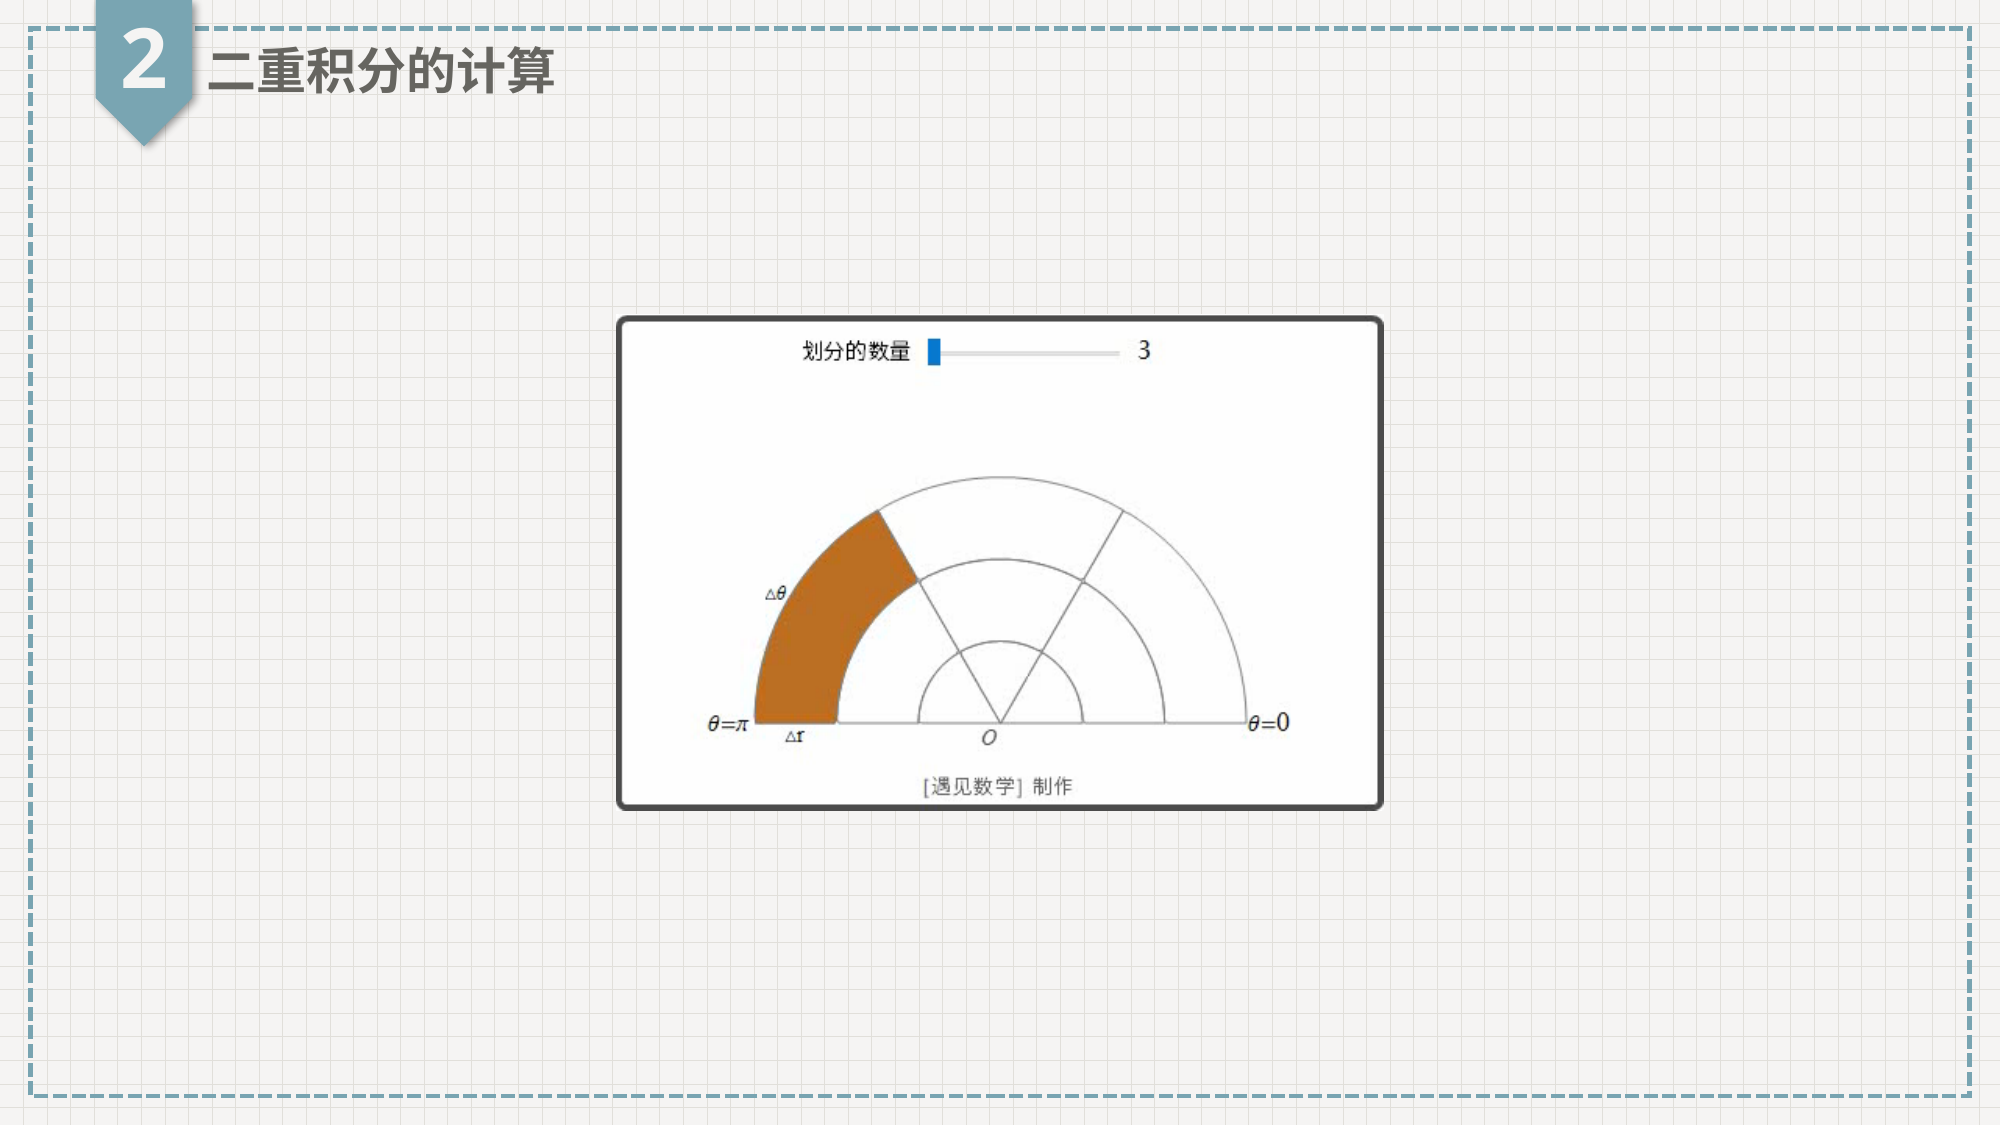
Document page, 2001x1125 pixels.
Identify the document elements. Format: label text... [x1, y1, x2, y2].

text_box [615, 313, 1385, 811]
list 二重积分的计算 [192, 35, 883, 112]
list 2 [95, 0, 193, 123]
